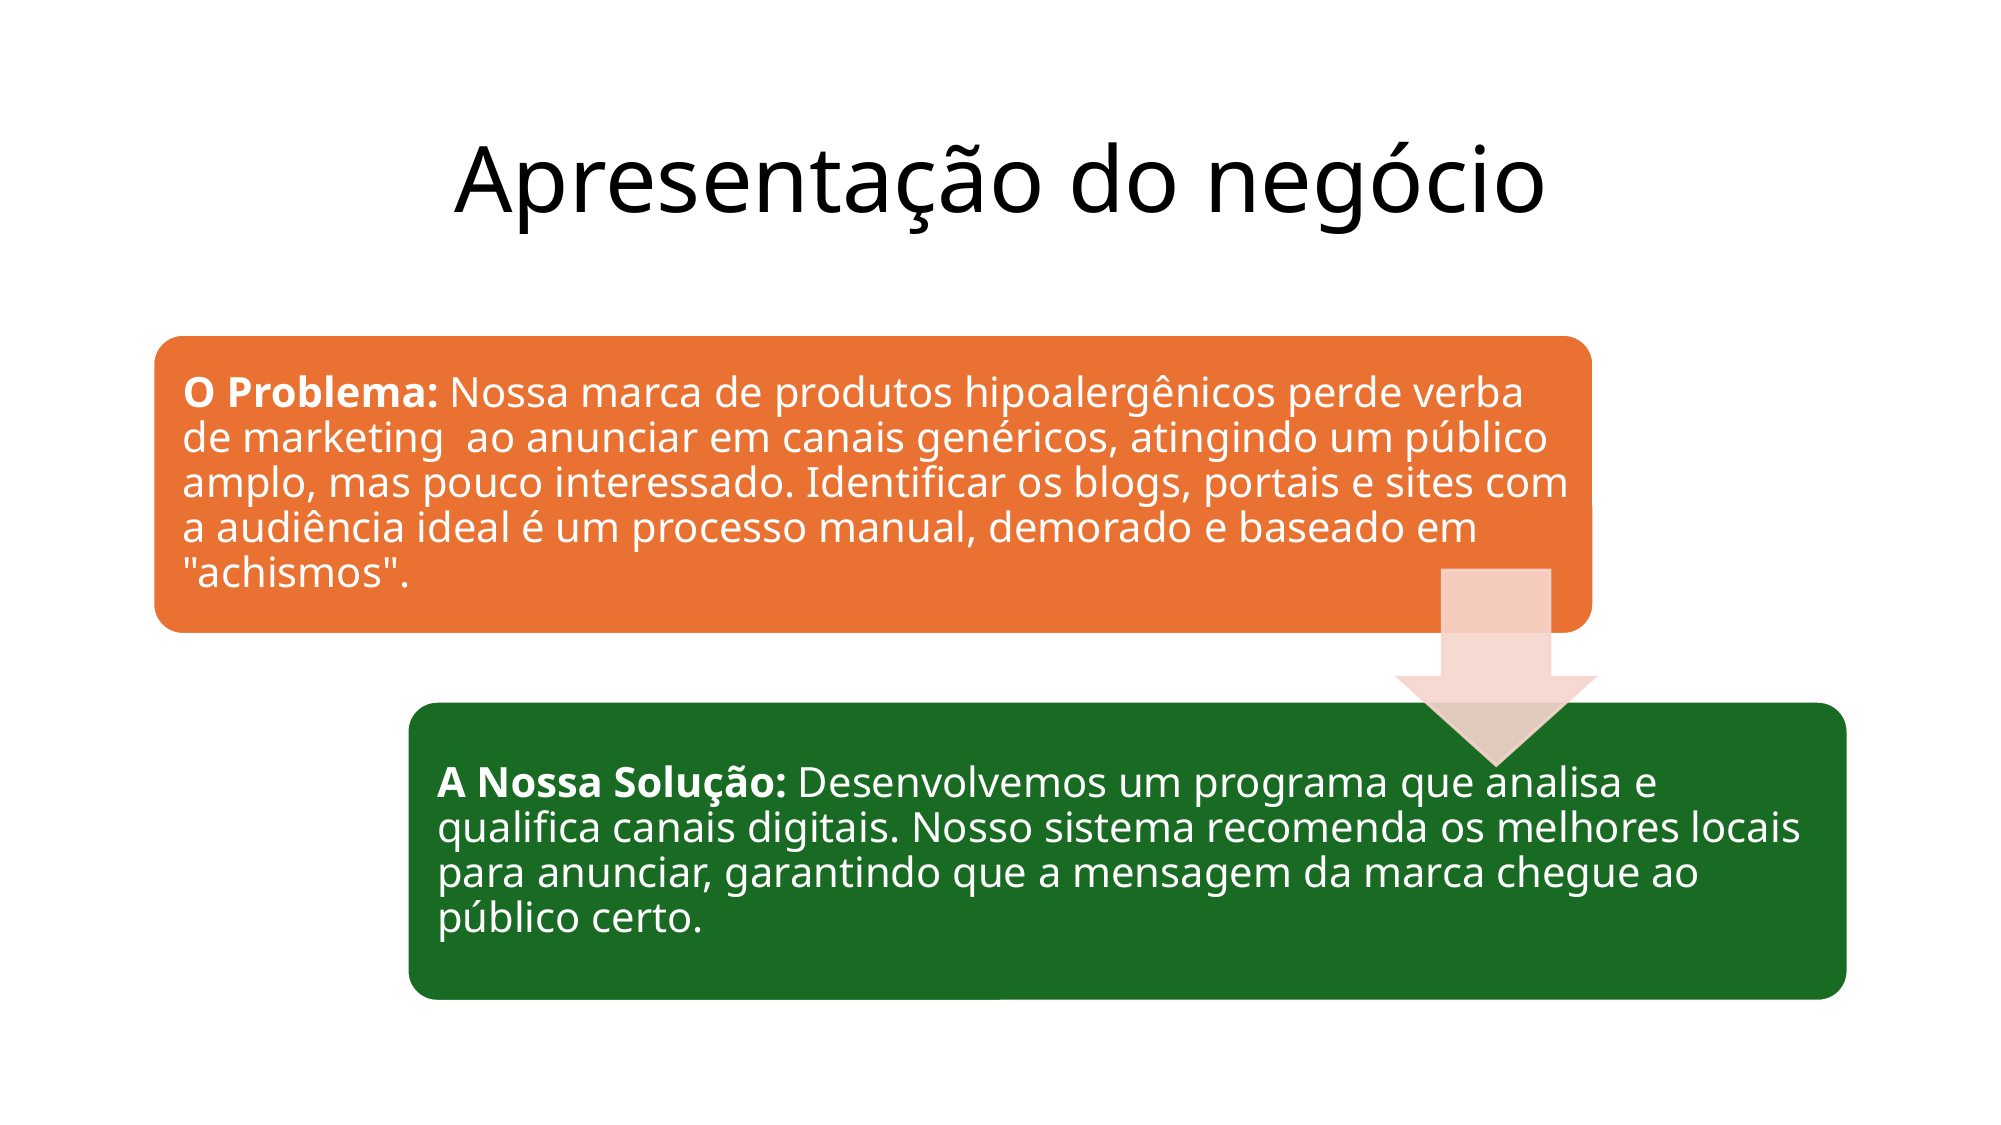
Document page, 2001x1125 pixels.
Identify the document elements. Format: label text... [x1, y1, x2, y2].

title Apresentação do negócio [249, 90, 1753, 276]
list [152, 333, 1849, 1002]
